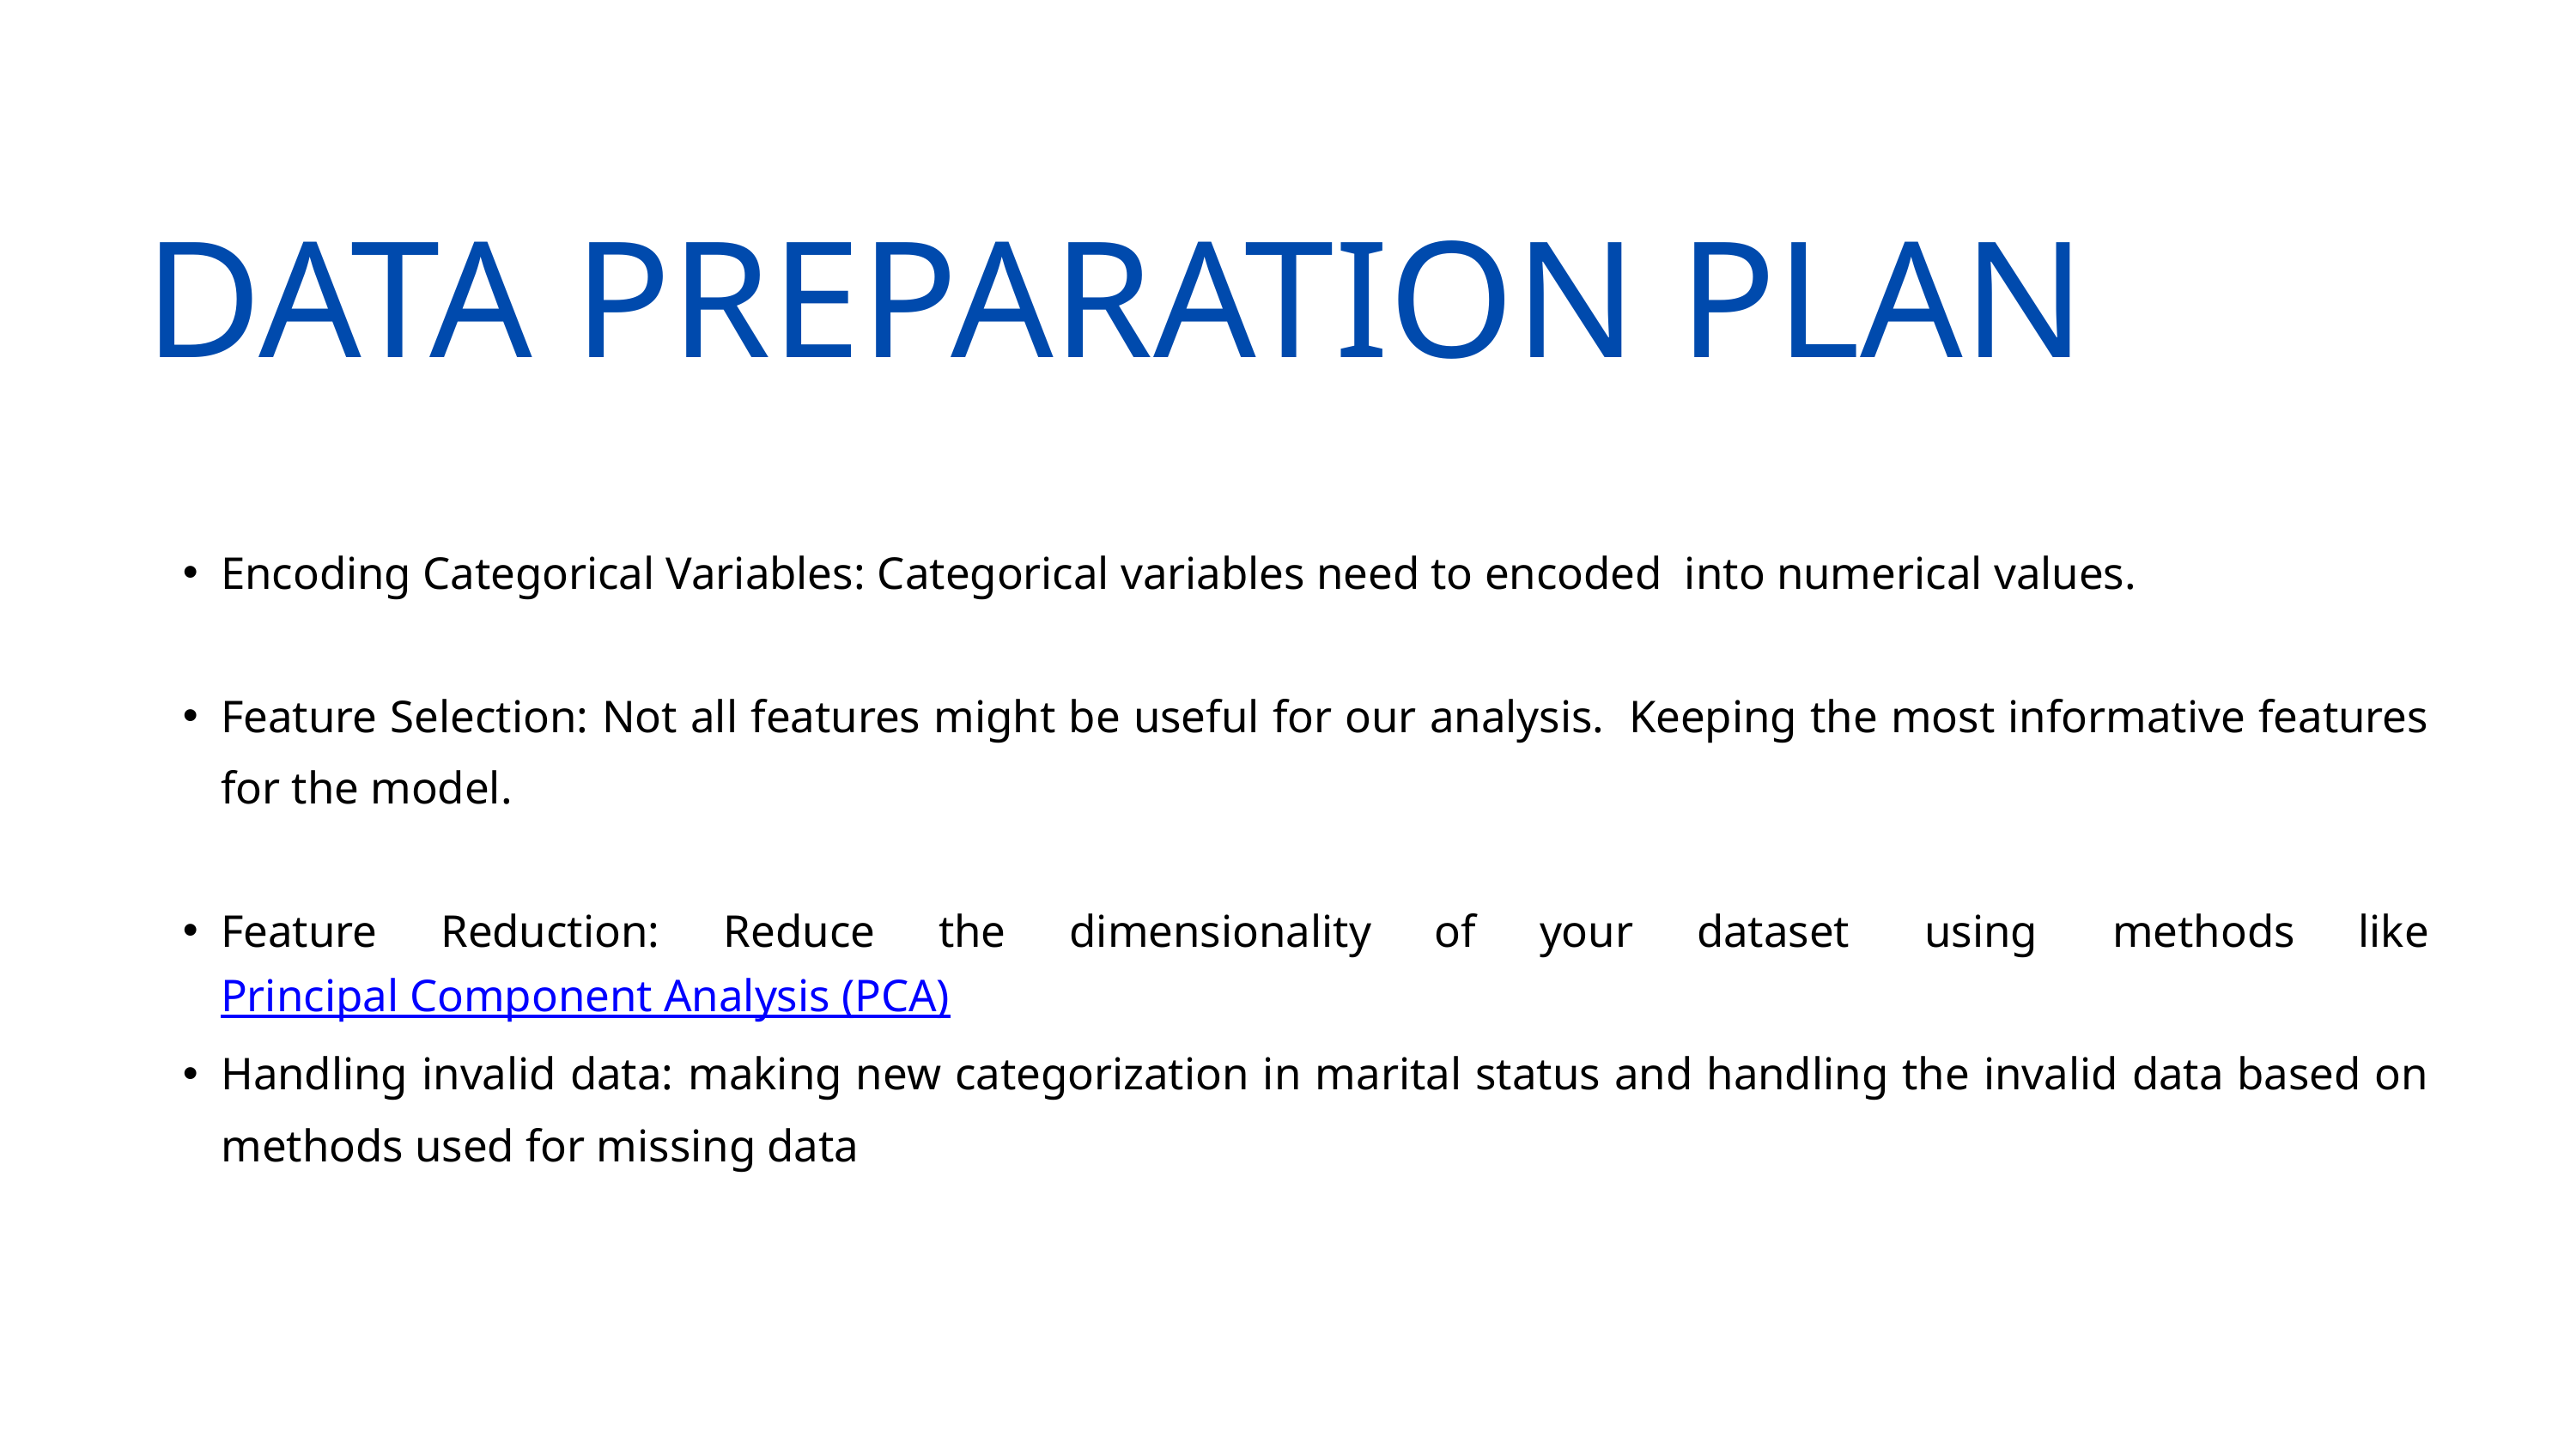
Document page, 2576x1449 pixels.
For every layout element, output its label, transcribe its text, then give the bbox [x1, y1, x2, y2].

text_box Encoding Categorical Variables: Categorical variables need to encoded into numerical values. Feature Selection: Not all features might be useful for our analysis. Keeping the most informative features for the model. Feature Reduction: Reduce the dimensionality of your dataset using methods like Principal Component Analysis (PCA) Handling invalid data: making new categorization in marital status and handling the invalid data based on methods used for missing data [144, 455, 2432, 1385]
text_box DATA PREPARATION PLAN [144, 228, 2458, 391]
